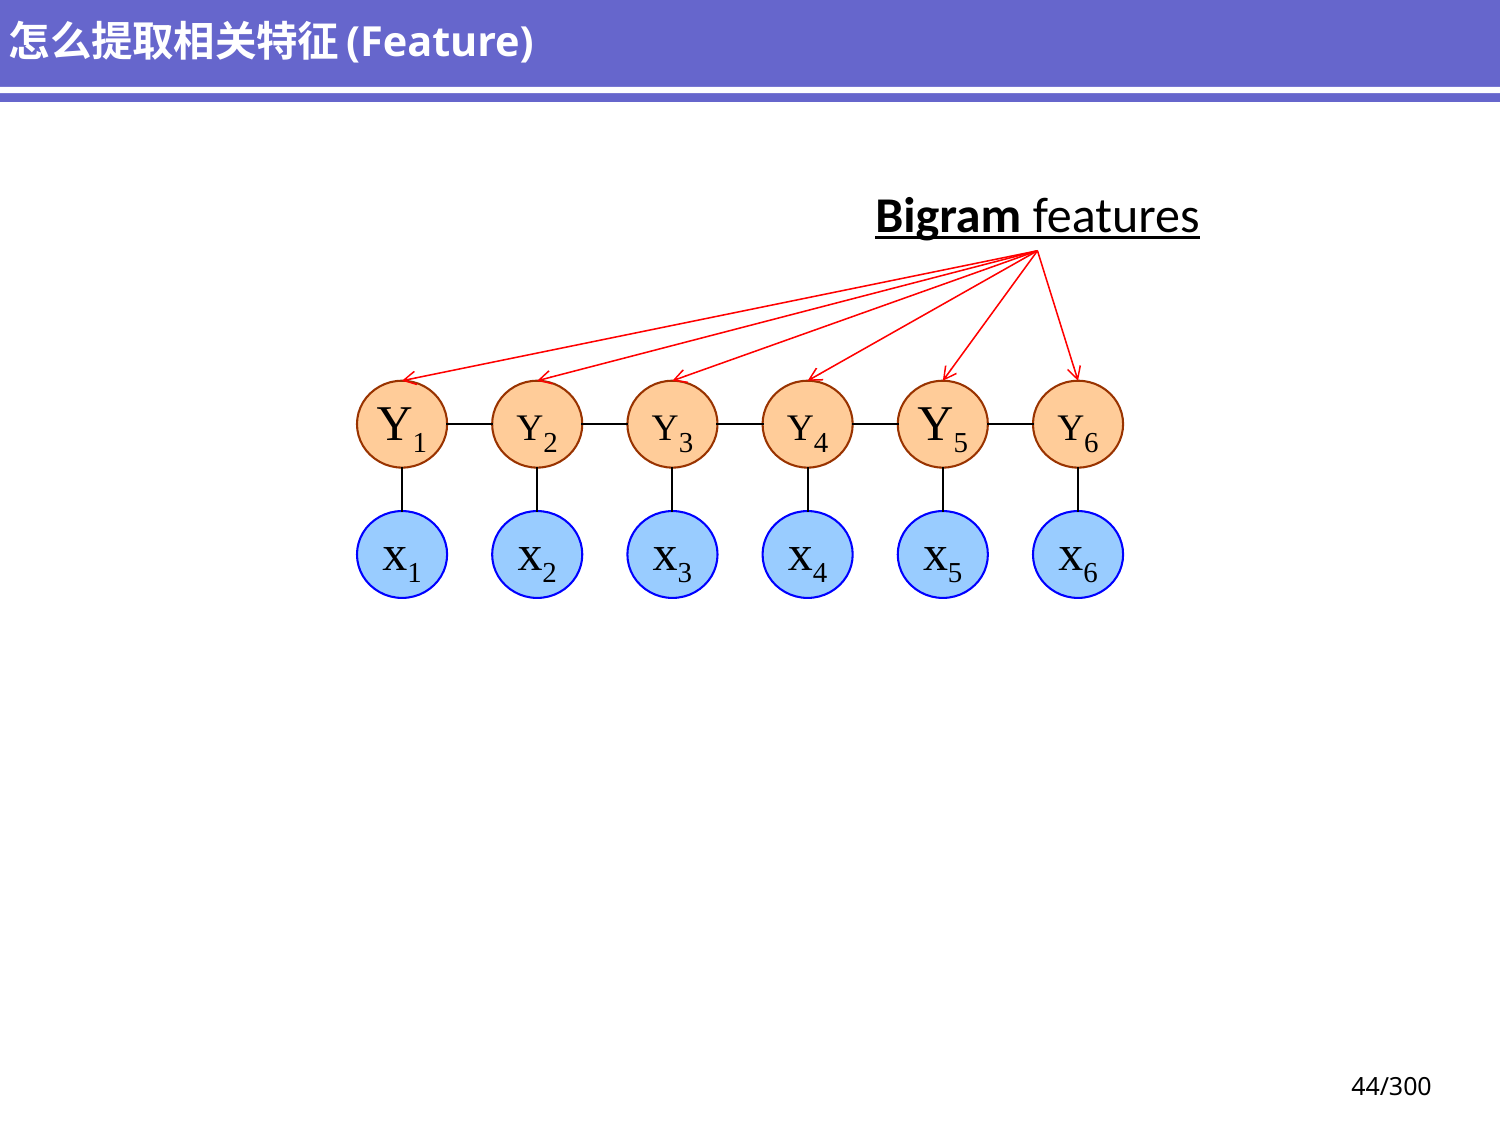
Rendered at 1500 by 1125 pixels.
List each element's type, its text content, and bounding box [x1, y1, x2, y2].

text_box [672, 250, 806, 381]
text_box Bigram features [774, 174, 1300, 250]
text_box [807, 250, 941, 381]
slide_number 44/300 [1291, 1058, 1447, 1112]
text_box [942, 250, 1036, 381]
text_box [536, 250, 671, 381]
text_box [401, 250, 535, 381]
title 怎么提取相关特征(Feature) [0, 7, 1309, 73]
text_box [1037, 250, 1079, 381]
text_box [356, 380, 1124, 599]
